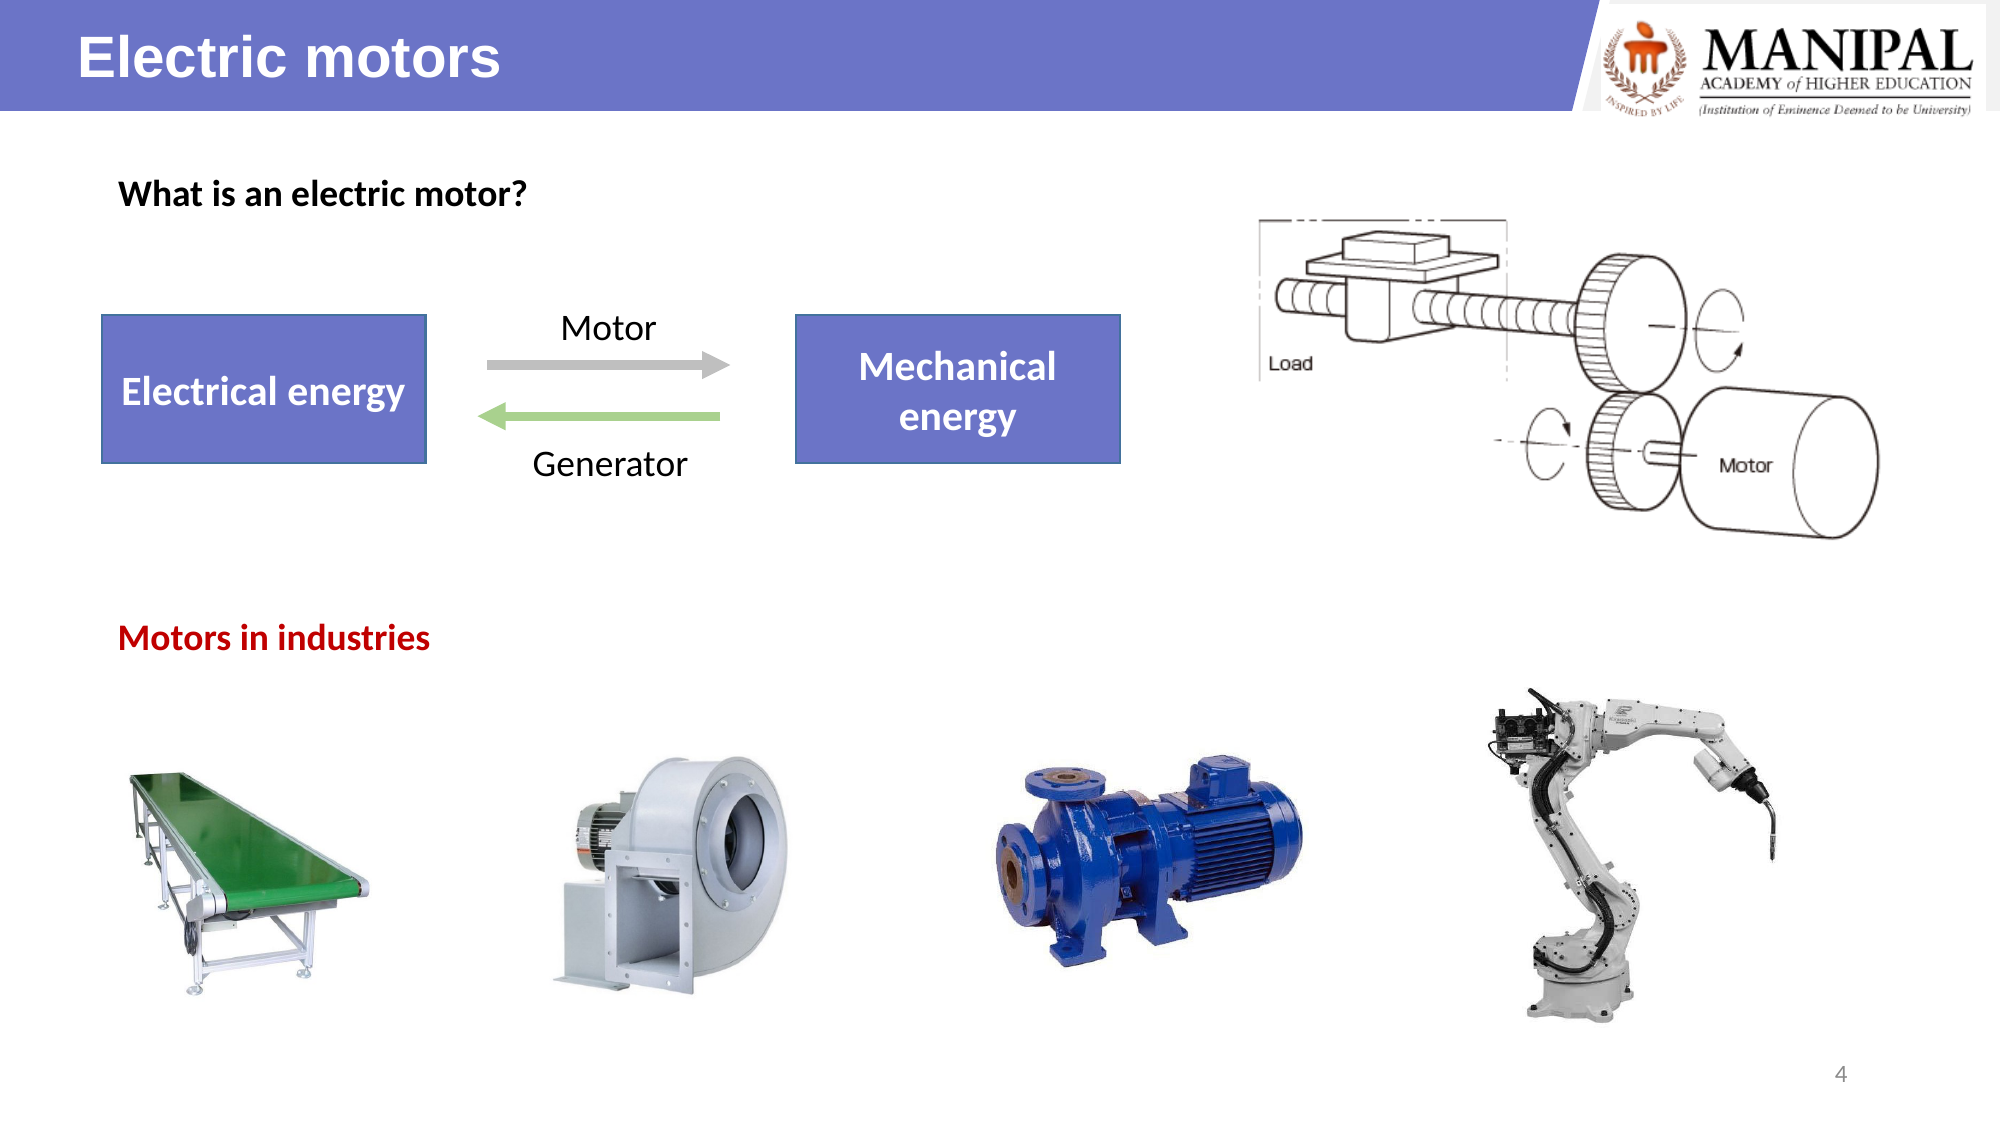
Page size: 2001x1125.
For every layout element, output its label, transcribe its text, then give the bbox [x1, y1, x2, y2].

text_box Motors in industries [102, 605, 446, 666]
text_box Mechanical energy [795, 314, 1121, 464]
picture [538, 746, 797, 1004]
text_box Motor [545, 295, 673, 356]
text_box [0, 0, 2000, 110]
picture [1601, 4, 1986, 126]
picture [122, 755, 373, 1004]
picture [1242, 212, 1896, 548]
text_box Generator [517, 431, 704, 492]
picture [1426, 655, 1826, 1054]
picture [962, 682, 1323, 1043]
text_box What is an electric motor? [103, 161, 544, 221]
text_box Electrical energy [101, 314, 427, 464]
slide_number 4 [1412, 1042, 1863, 1103]
